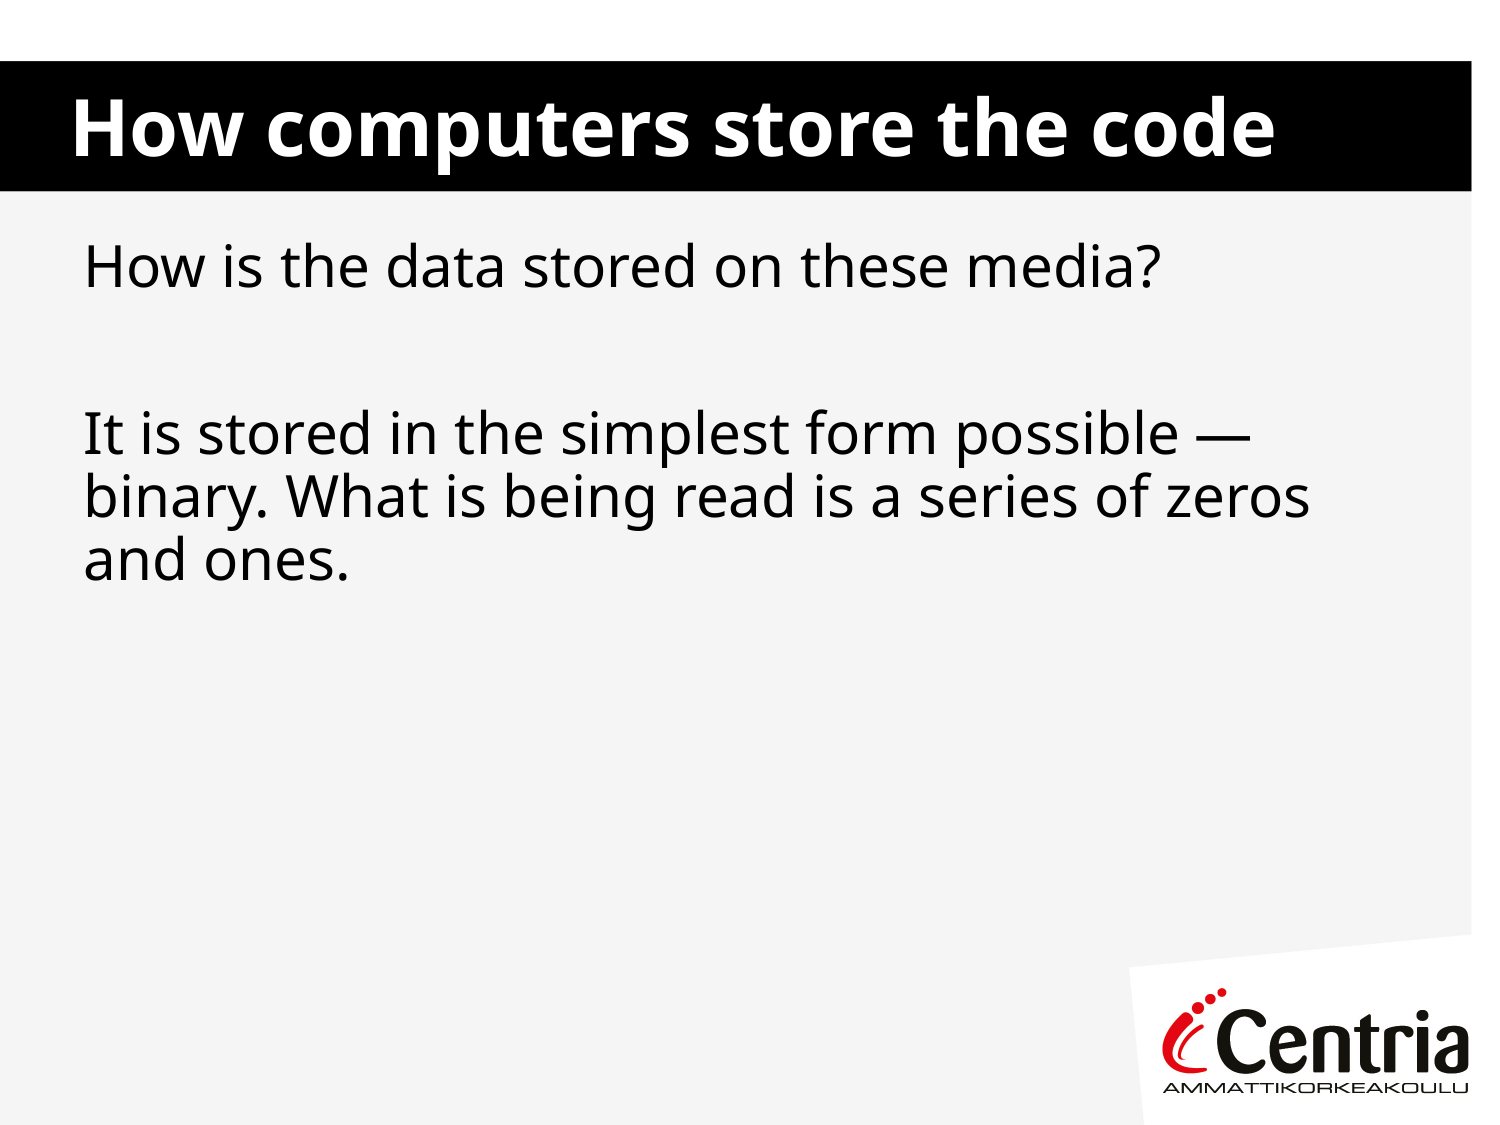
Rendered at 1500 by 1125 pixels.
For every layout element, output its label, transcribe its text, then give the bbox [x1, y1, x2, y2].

picture [0, 0, 1500, 1125]
title How computers store the code [54, 75, 1410, 181]
list How is the data stored on these media? It is stored in the simplest form possible — binary. What is being read is a series of zeros and ones. [68, 229, 1410, 954]
